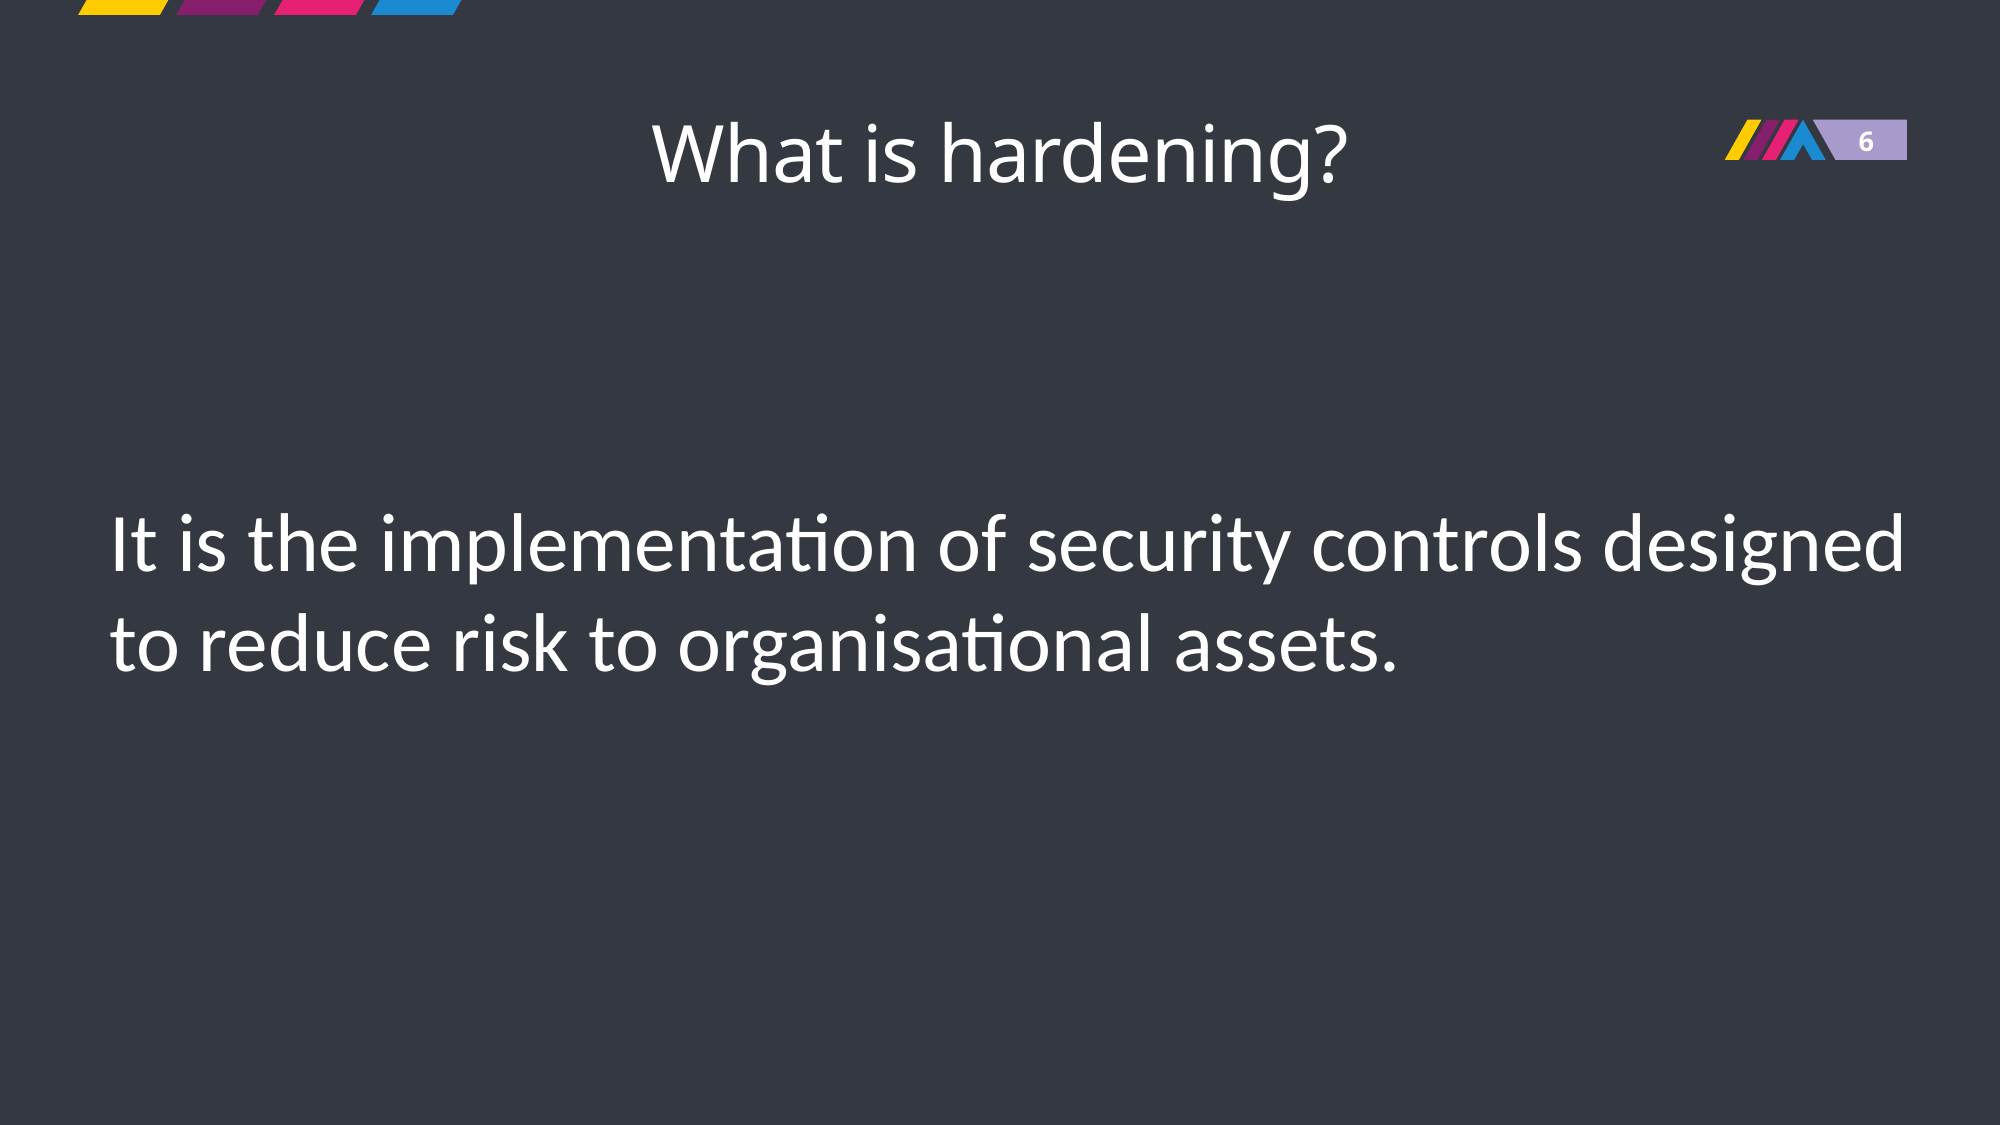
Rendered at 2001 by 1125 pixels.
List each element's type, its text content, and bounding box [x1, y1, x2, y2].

title What is hardening? [196, 107, 1804, 178]
text_box It is the implementation of security controls designed to reduce risk to organisational assets. [94, 480, 1938, 696]
